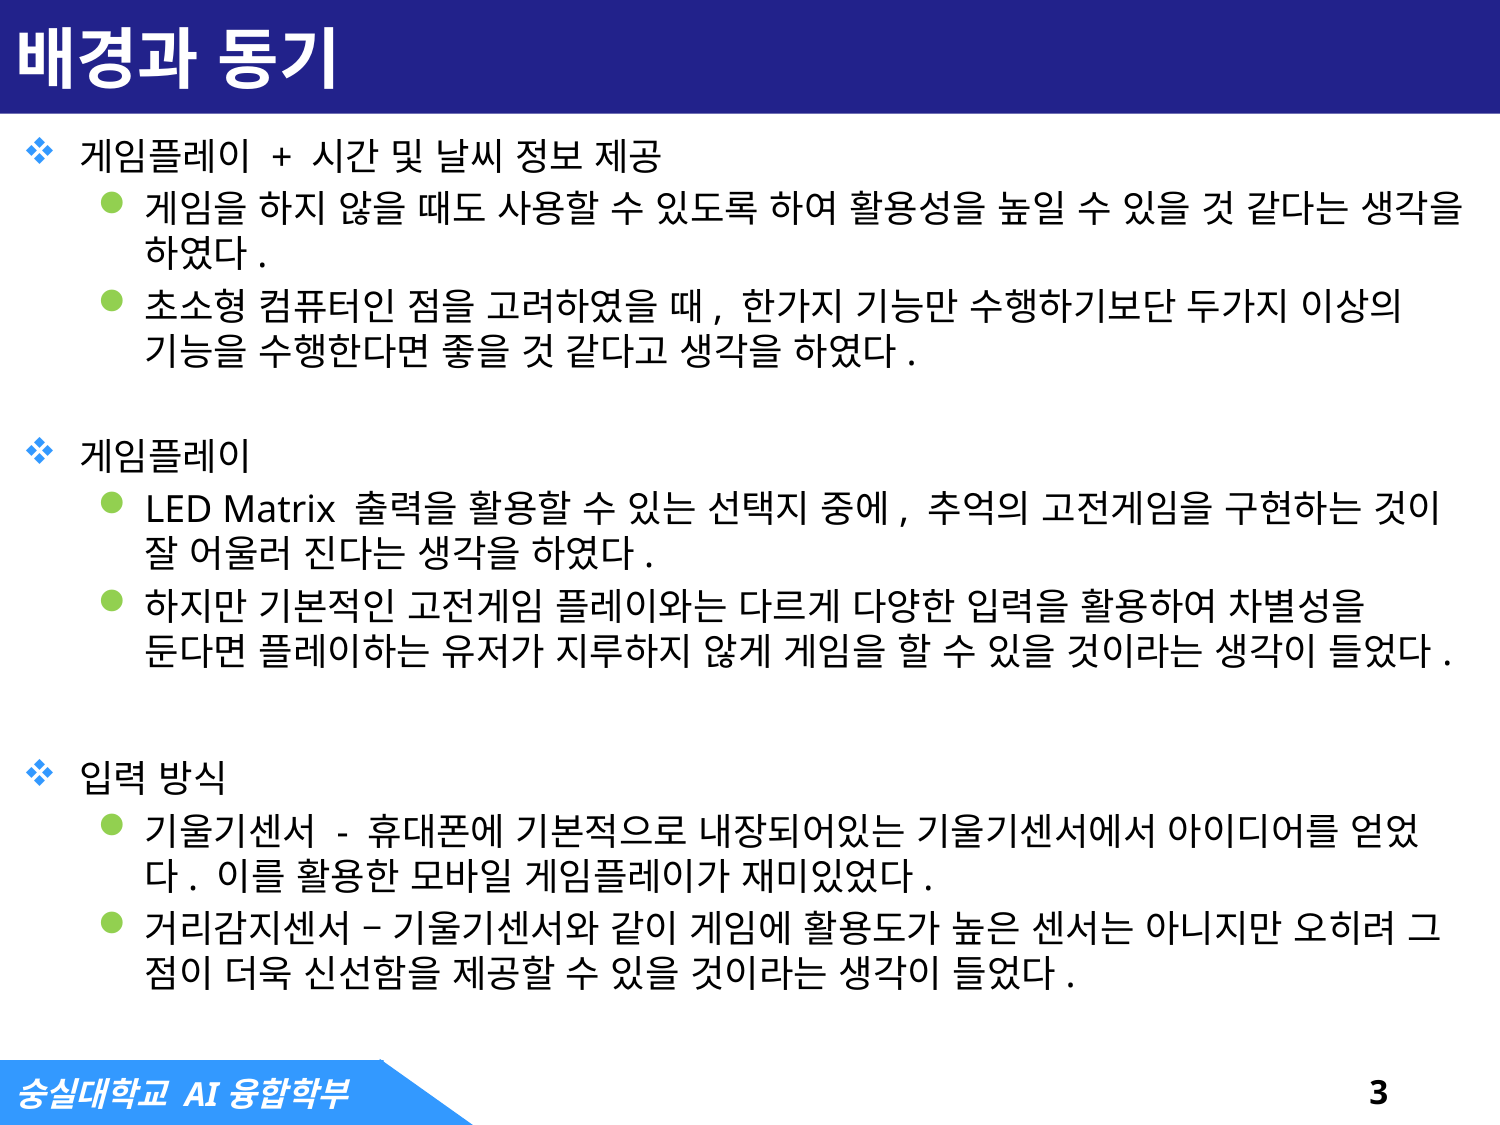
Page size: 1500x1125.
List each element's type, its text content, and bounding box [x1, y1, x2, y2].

list 게임플레이 + 시간 및 날씨 정보 제공 게임을 하지 않을 때도 사용할 수 있도록 하여 활용성을 높일 수 있을 것 같다는 생각을 하였다. 초소형 컴퓨터인 점을 고려하였을 때, 한가지 기능만 수행하기보단 두가지 이상의 기능을 수행한다면 좋을 것 같다고 생각을 하였다. 게임플레이 LED Matrix 출력을 활용할 수 있는 선택지 중에, 추억의 고전게임을 구현하는 것이 잘 어울러 진다는 생각을 하였다. 하지만 기본적인 고전게임 플레이와는 다르게 다양한 입력을 활용하여 차별성을 둔다면 플레이하는 유저가 지루하지 않게 게임을 할 수 있을 것이라는 생각이 들었다. 입력 방식 기울기센서 - 휴대폰에 기본적으로 내장되어있는 기울기센서에서 아이디어를 얻었다. 이를 활용한 모바일 게임플레이가 재미있었다. 거리감지센서 – 기울기센서와 같이 게임에 활용도가 높은 센서는 아니지만 오히려 그 점이 더욱 신선함을 제공할 수 있을 것이라는 생각이 들었다. [7, 125, 1483, 1059]
title 배경과 동기 [0, 0, 1500, 114]
